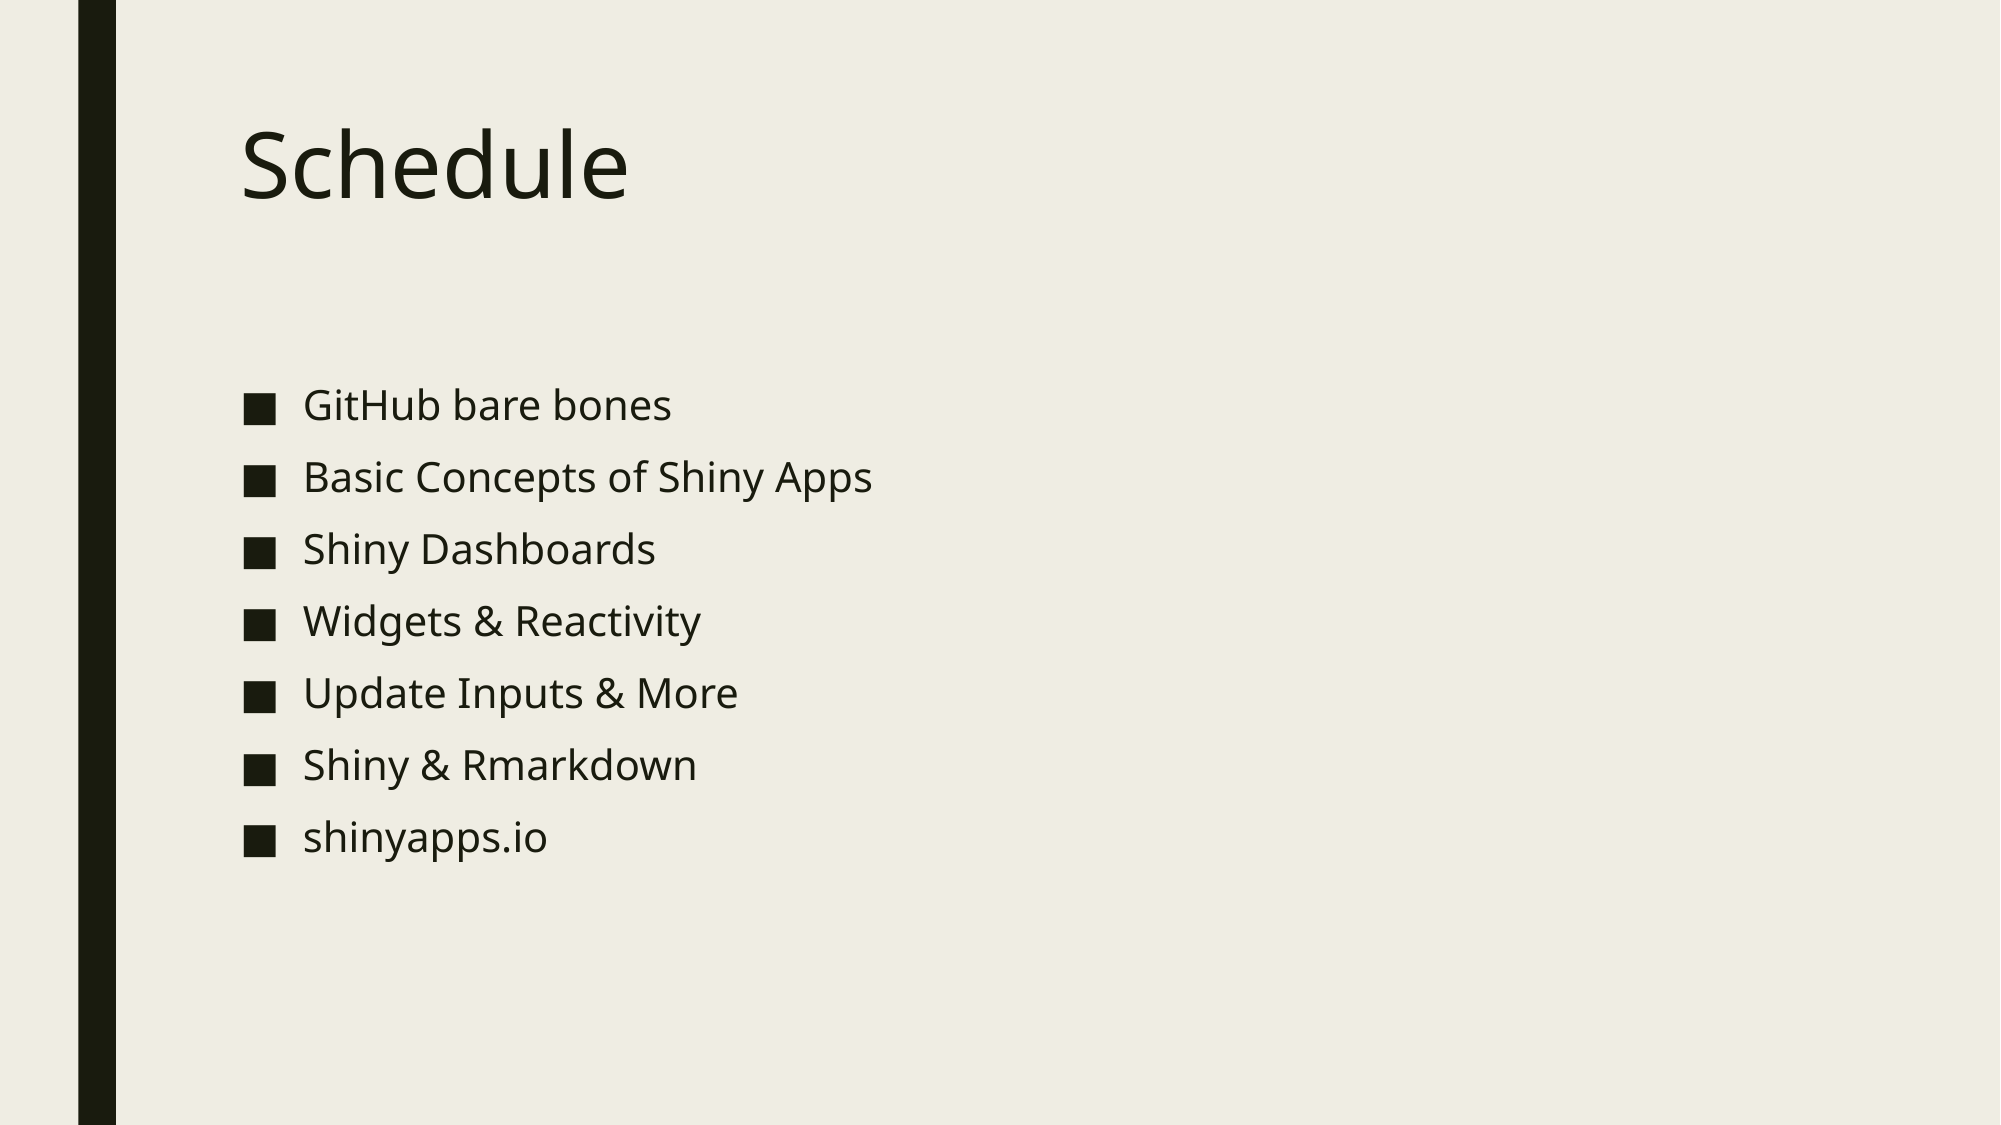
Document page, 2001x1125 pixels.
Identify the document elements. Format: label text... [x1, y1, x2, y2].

list GitHub bare bones Basic Concepts of Shiny Apps Shiny Dashboards Widgets & Reactivity Update Inputs & More Shiny & Rmarkdown shinyapps.io [225, 375, 1800, 963]
title Schedule [225, 112, 1800, 357]
